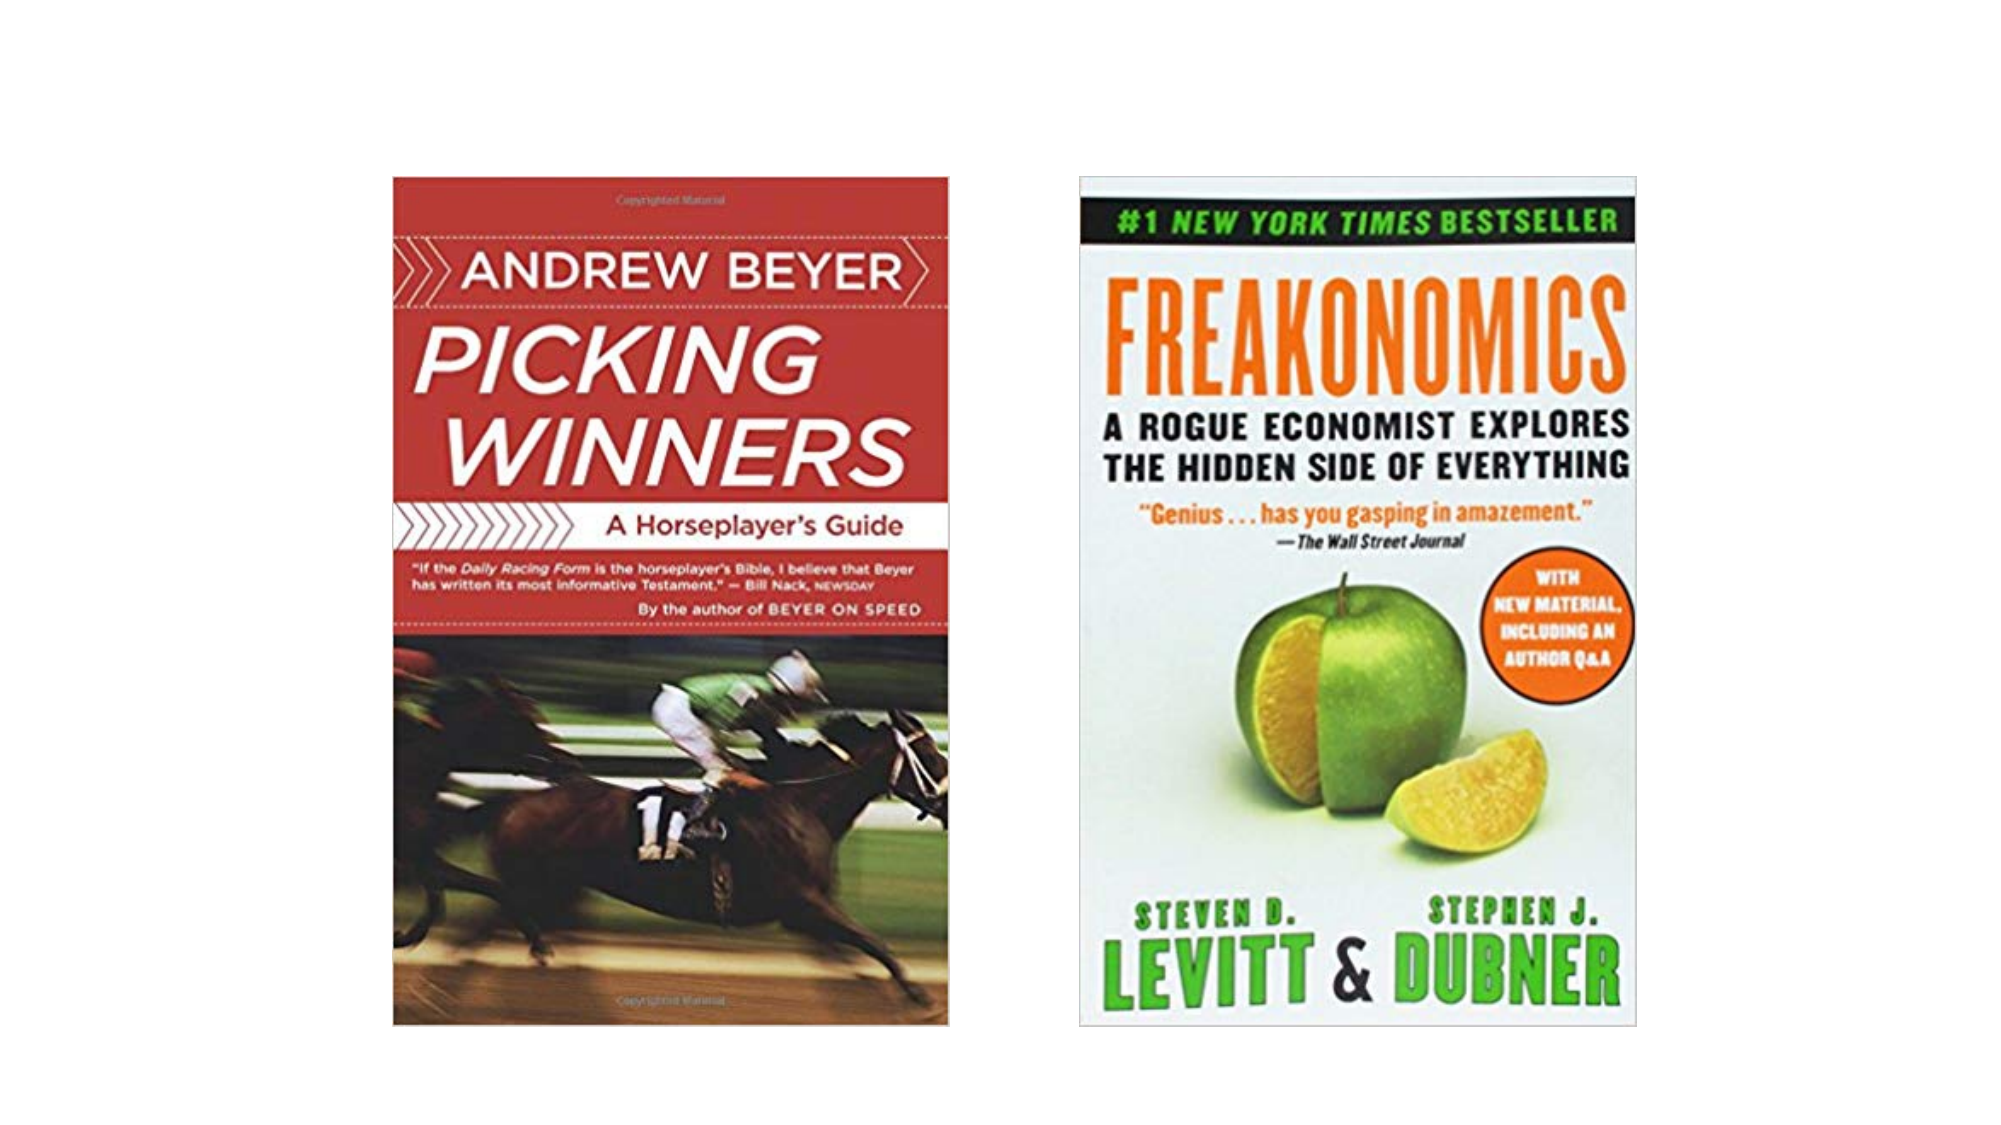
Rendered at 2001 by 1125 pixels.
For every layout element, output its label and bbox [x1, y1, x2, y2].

list [391, 176, 949, 1027]
picture [1079, 176, 1637, 1027]
